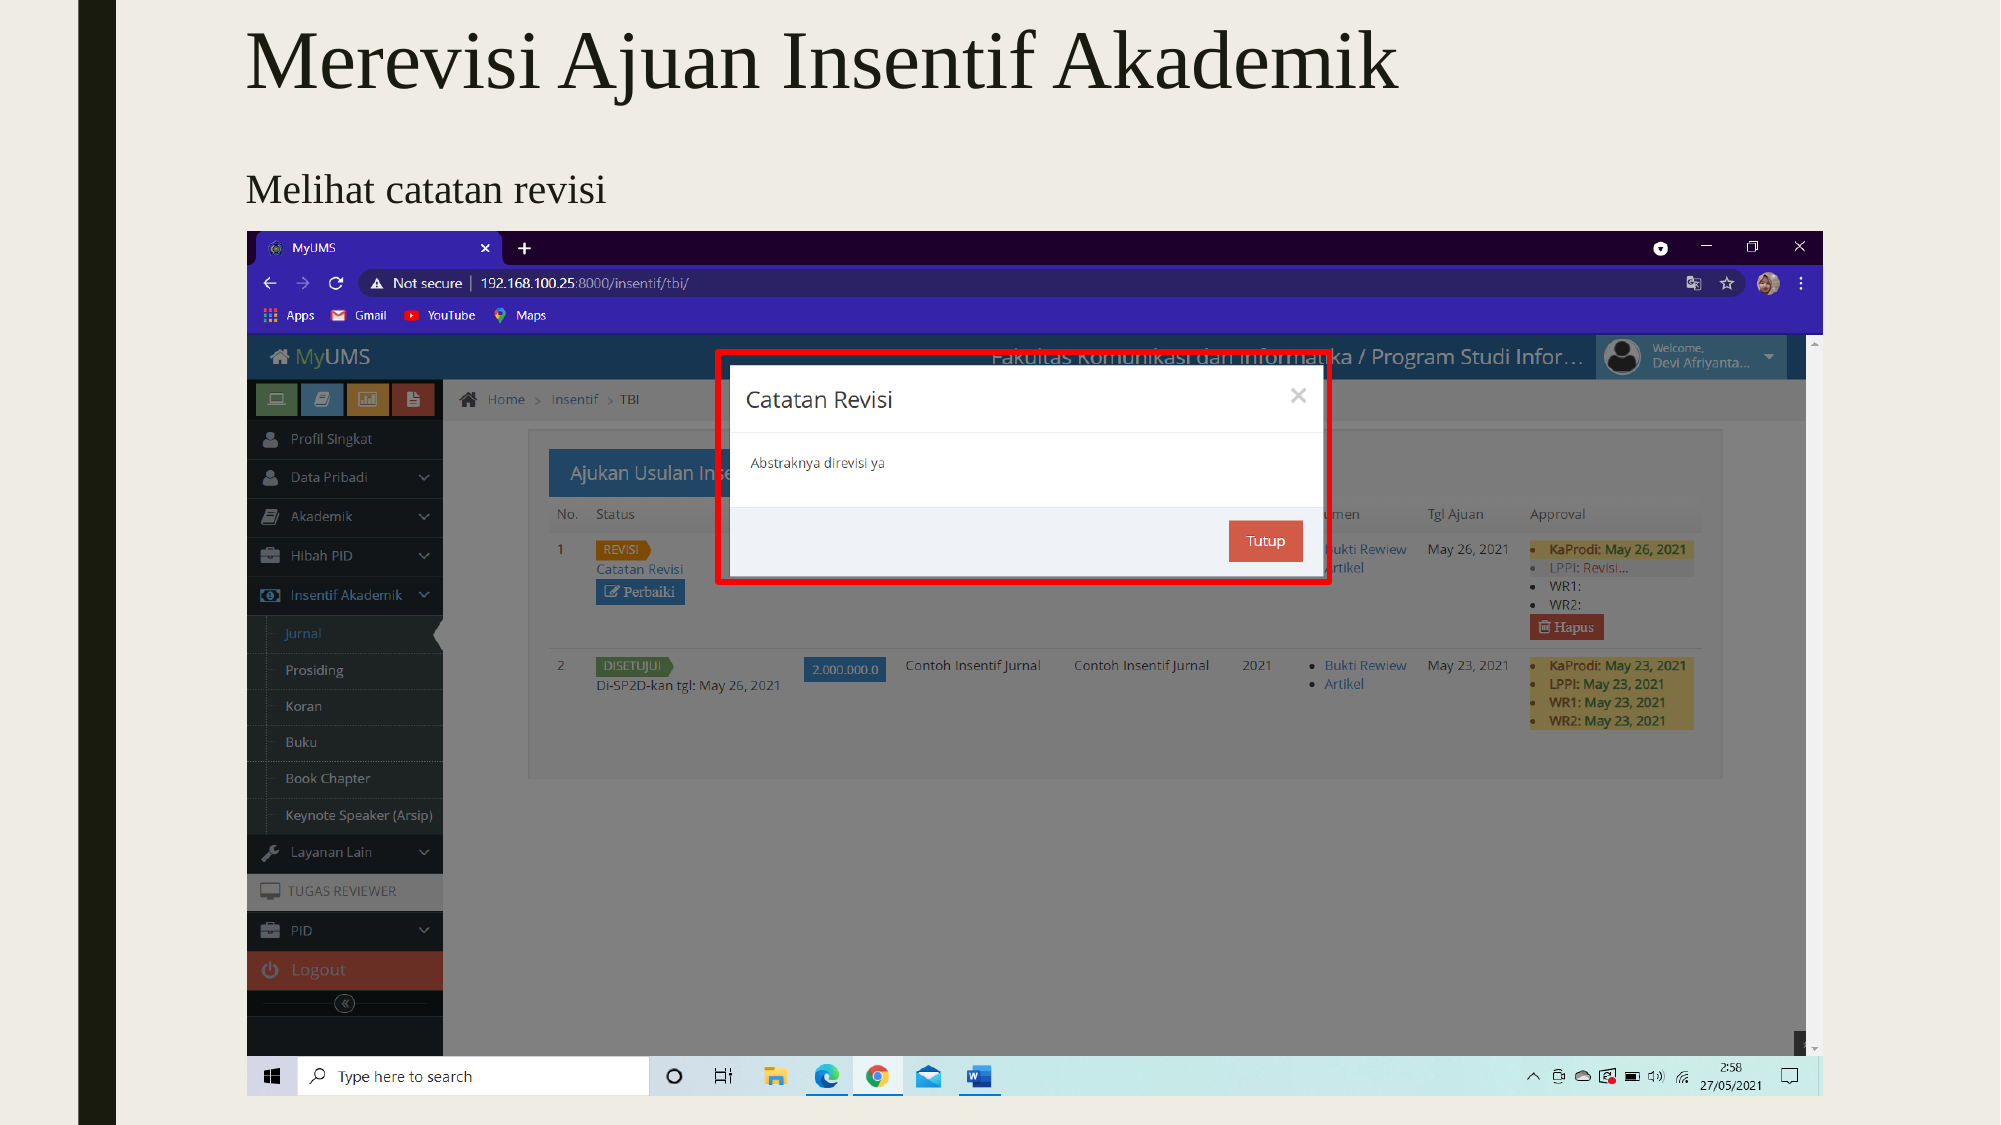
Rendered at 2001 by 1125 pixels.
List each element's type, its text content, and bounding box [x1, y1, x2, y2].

title Melihat catatan revisi [230, 160, 1800, 232]
text_box Merevisi Ajuan Insentif Akademik [230, 9, 1806, 116]
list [246, 231, 1823, 1096]
